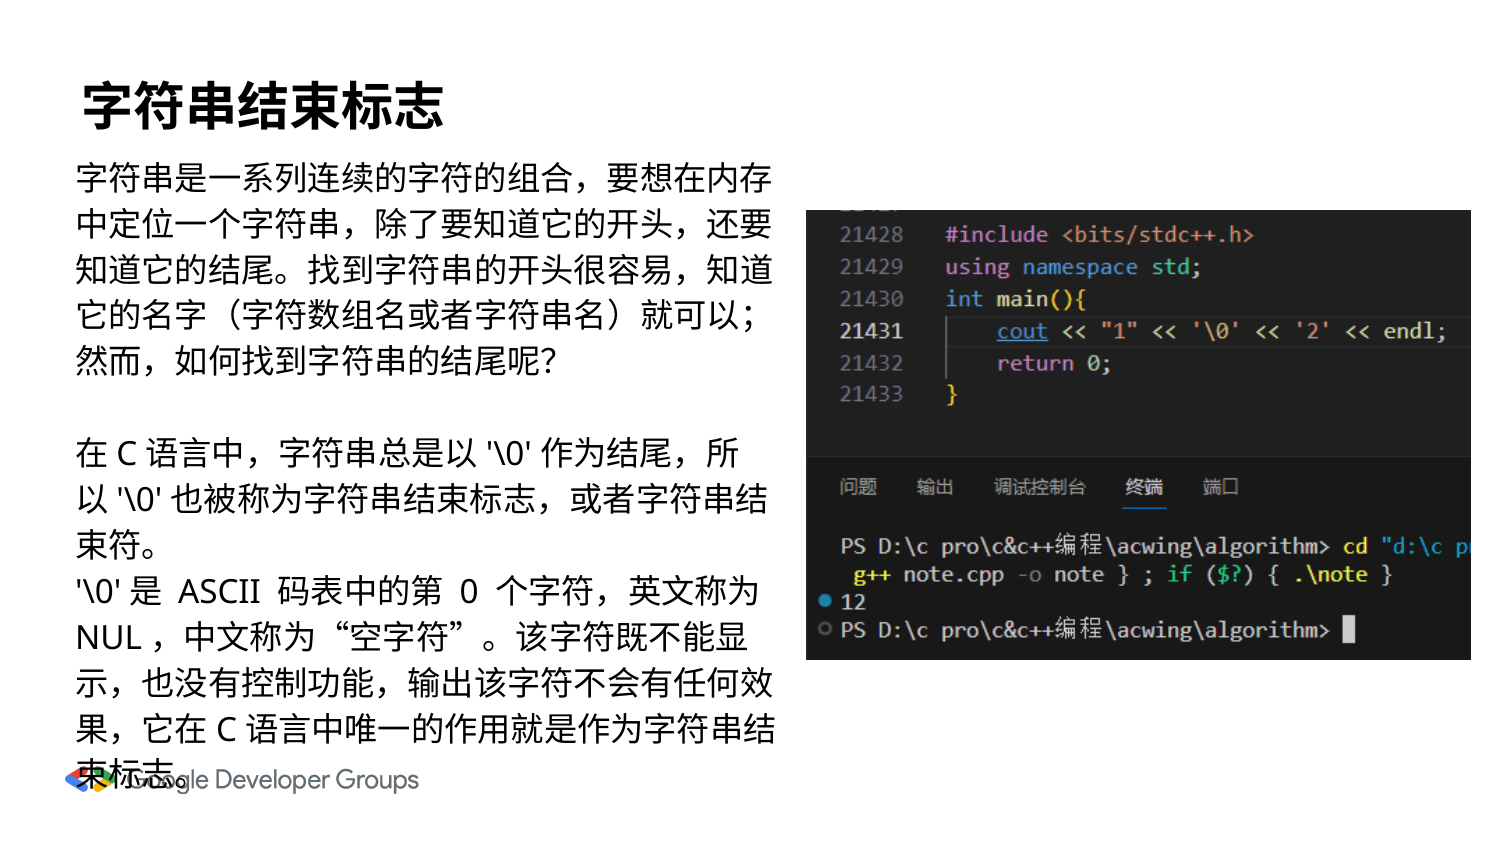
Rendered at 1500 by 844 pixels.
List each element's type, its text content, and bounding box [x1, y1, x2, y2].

picture [806, 210, 1472, 660]
list 字符串是一系列连续的字符的组合，要想在内存中定位一个字符串，除了要知道它的开头，还要知道它的结尾。找到字符串的开头很容易，知道它的名字（字符数组名或者字符串名）就可以；然而，如何找到字符串的结尾呢？ 在C语言中，字符串总是以'\0'作为结尾，所以'\0'也被称为字符串结束标志，或者字符串结束符。 '\0'是 ASCII 码表中的第 0 个字符，英文称为 NUL，中文称为“空字符”。该字符既不能显示，也没有控制功能，输出该字符不会有任何效果，它在C语言中唯一的作用就是作为字符串结束标志。 [39, 136, 807, 735]
picture [64, 766, 419, 794]
title 字符串结束标志 [66, 26, 650, 136]
